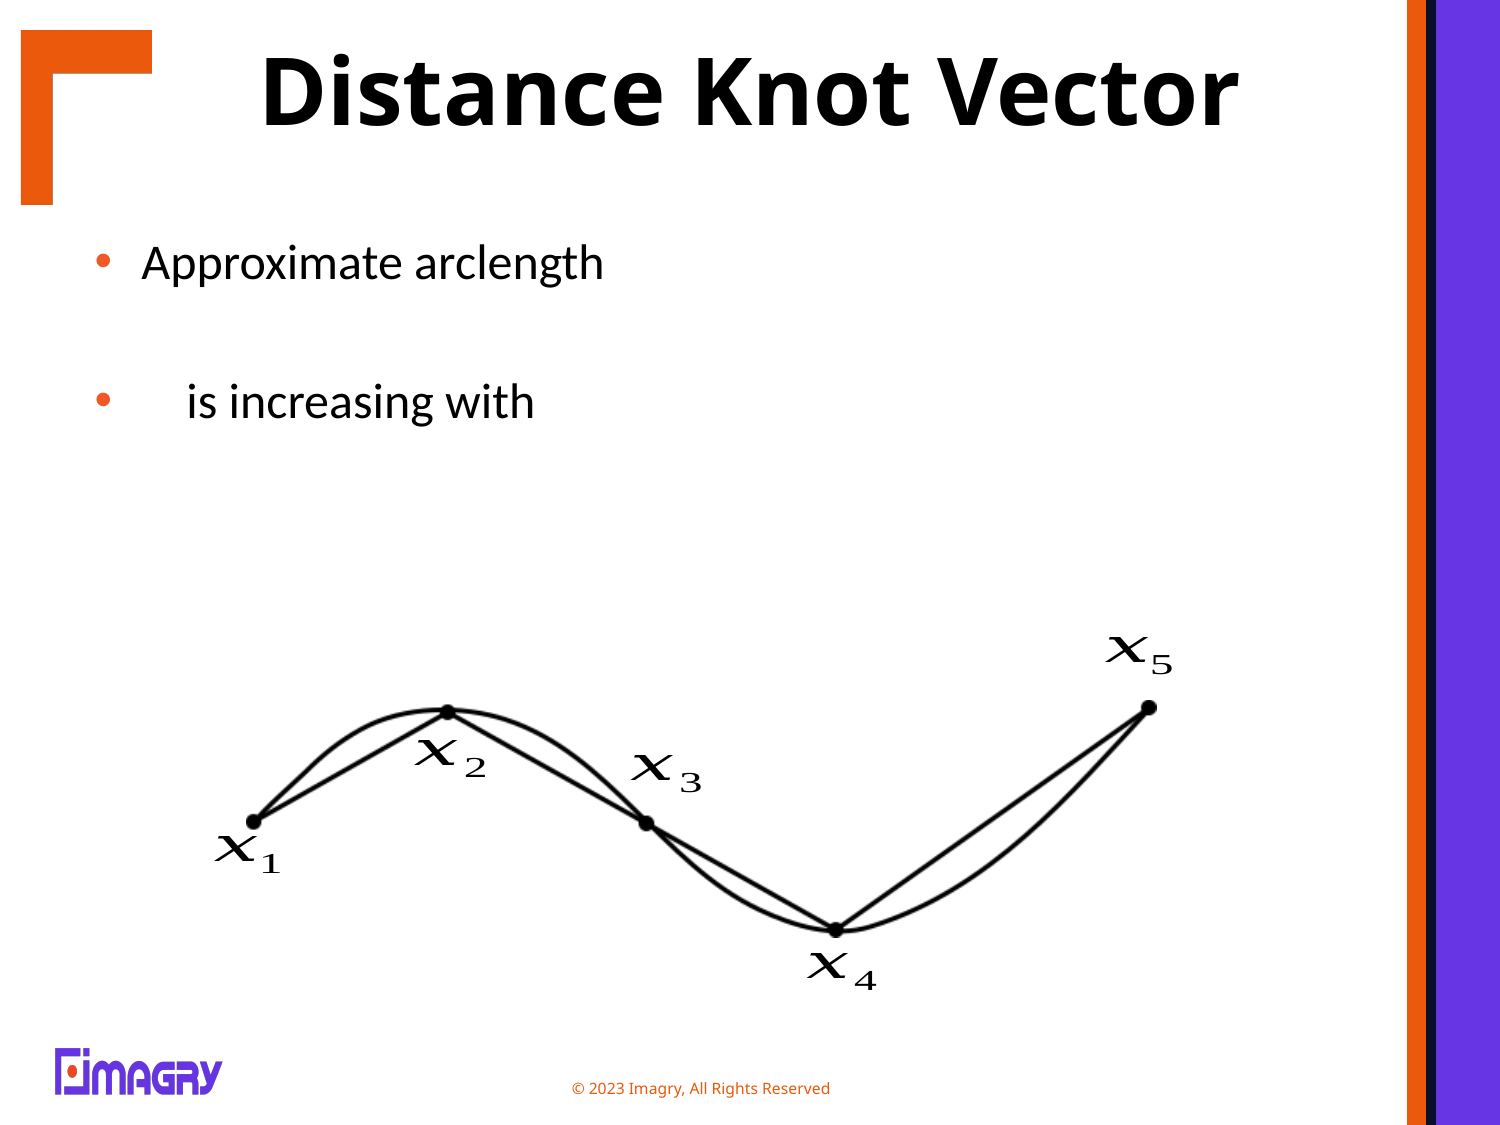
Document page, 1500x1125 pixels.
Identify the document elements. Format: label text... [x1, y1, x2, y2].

title Distance Knot Vector [187, 0, 1313, 153]
picture [51, 1042, 228, 1103]
picture [20, 30, 152, 205]
picture [246, 700, 1157, 938]
